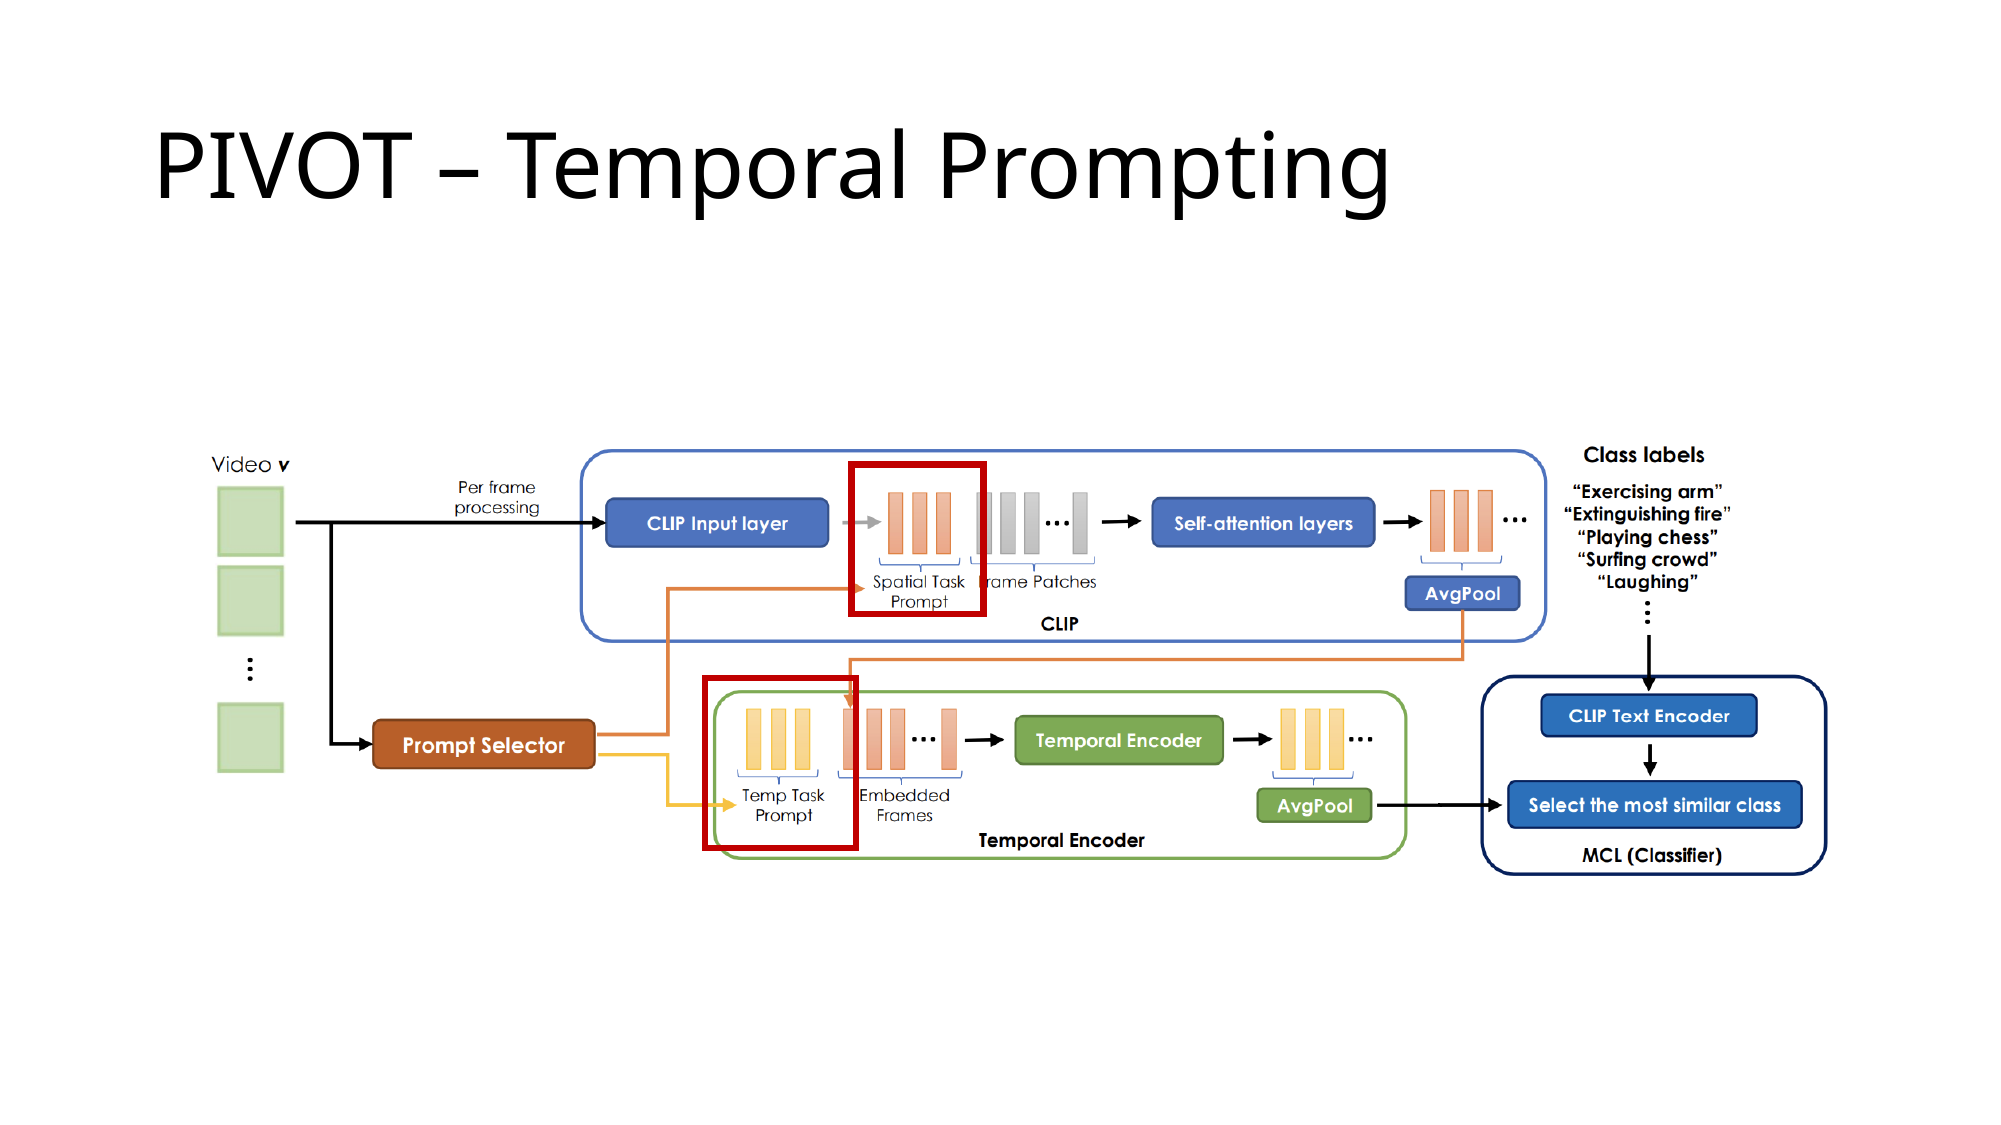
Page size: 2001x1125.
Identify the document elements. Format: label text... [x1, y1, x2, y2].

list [137, 398, 1863, 915]
title PIVOT – Temporal Prompting [137, 59, 1863, 278]
